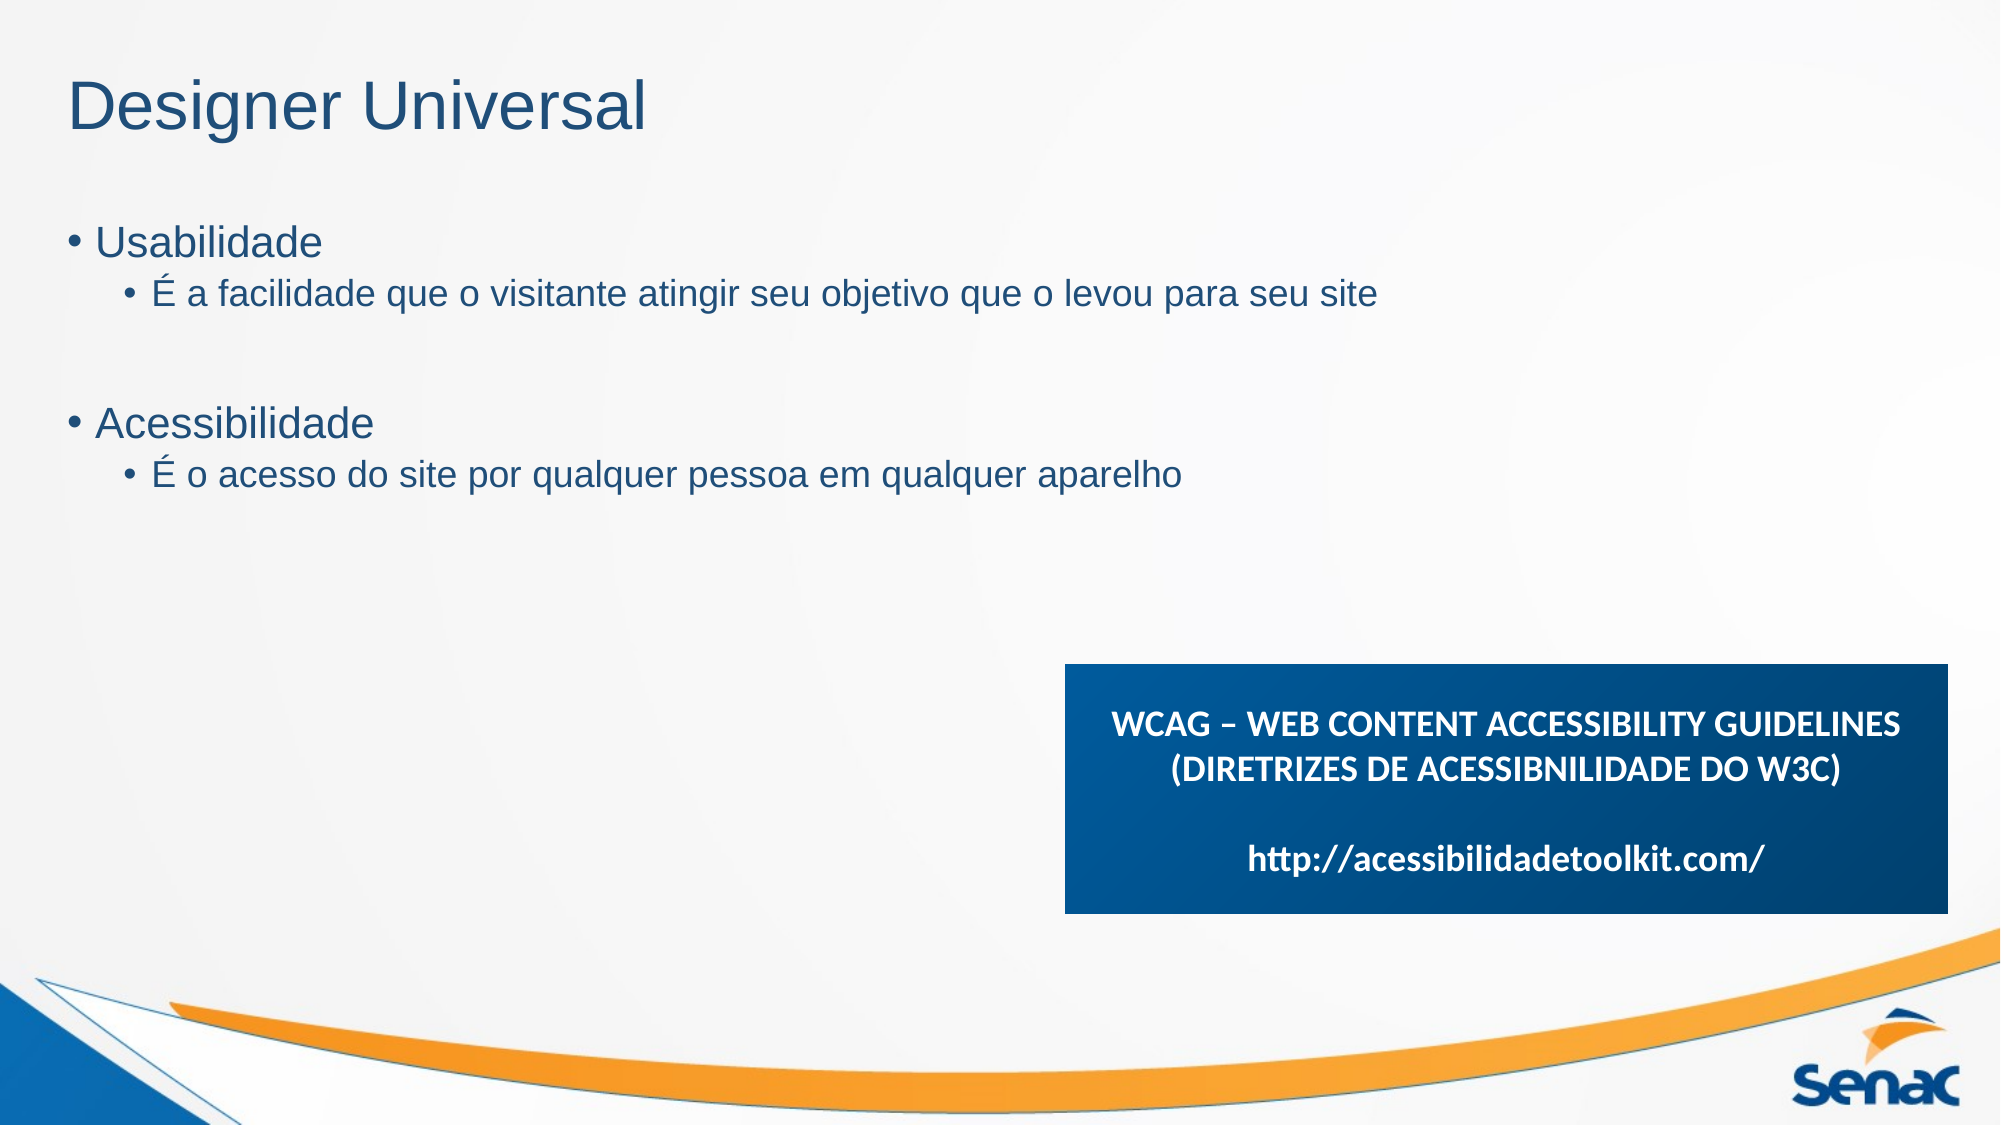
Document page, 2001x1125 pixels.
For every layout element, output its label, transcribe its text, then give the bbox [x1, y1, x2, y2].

list Usabilidade É a facilidade que o visitante atingir seu objetivo que o levou para seu site Acessibilidade É o acesso do site por qualquer pessoa em qualquer aparelho [52, 211, 1973, 926]
text_box WCAG – WEB CONTENT ACCESSIBILITY GUIDELINES (DIRETRIZES DE ACESSIBNILIDADE DO W3C) http://acessibilidadetoolkit.com/ [1064, 664, 1949, 914]
picture [0, 0, 2001, 1125]
title Designer Universal [52, 36, 1973, 178]
